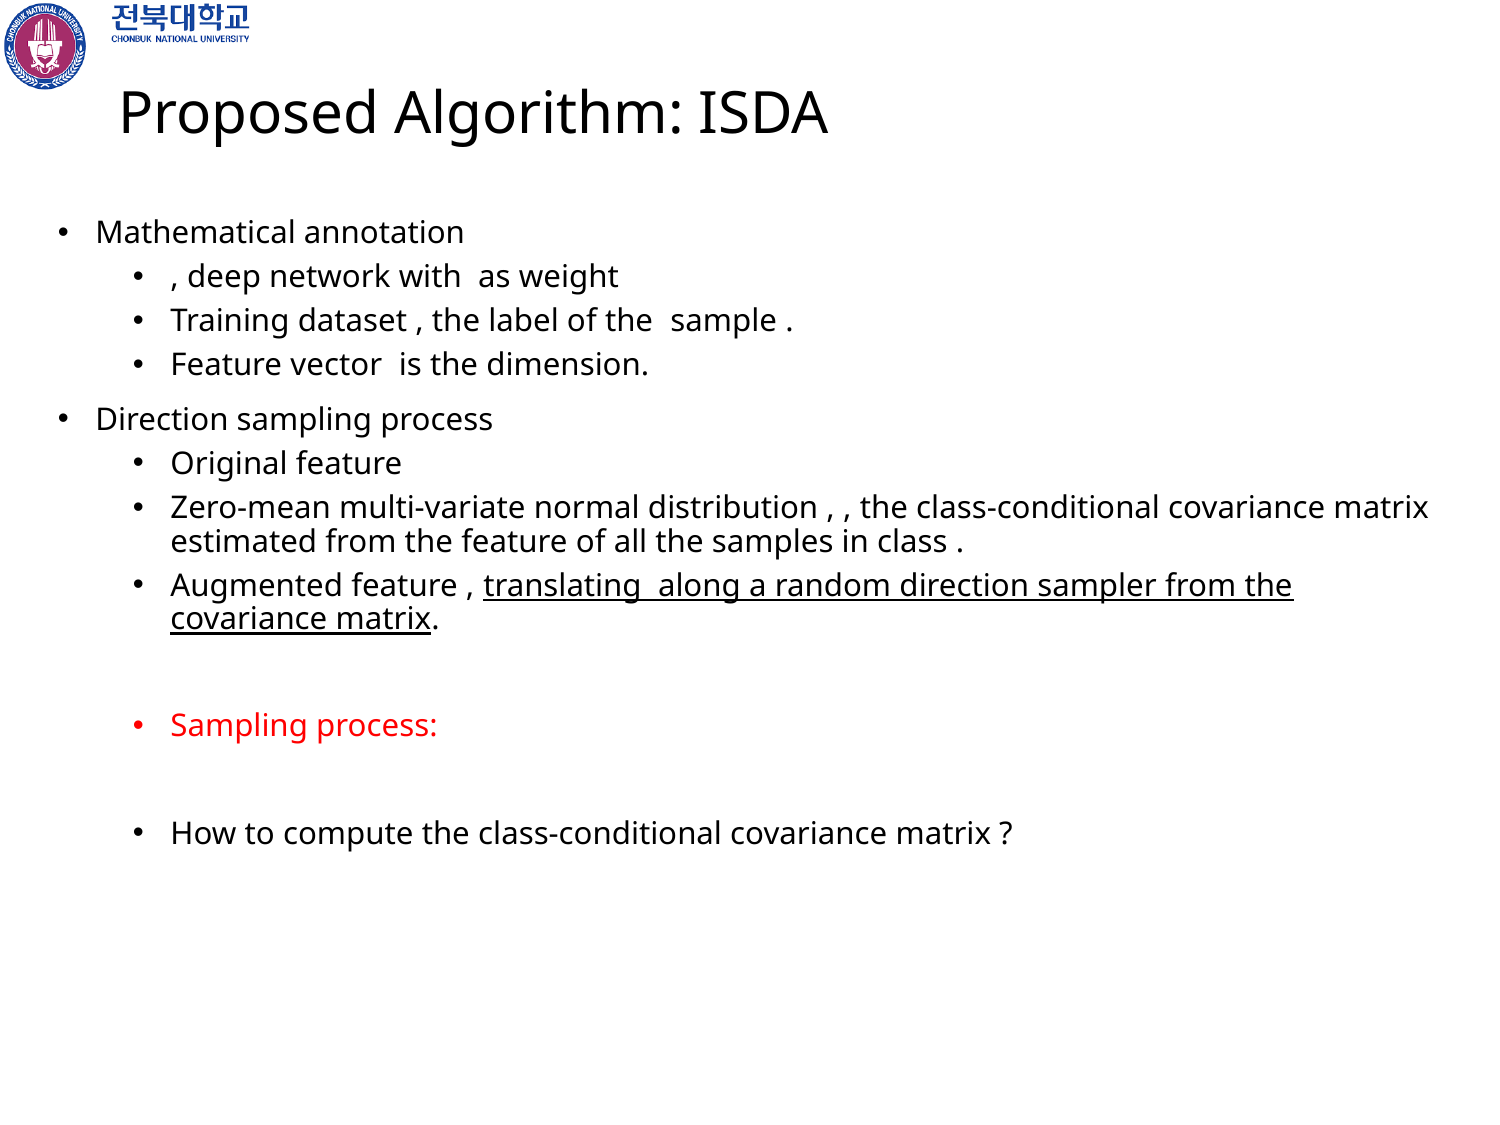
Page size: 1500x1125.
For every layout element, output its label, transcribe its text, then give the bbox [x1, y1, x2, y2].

title Proposed Algorithm: ISDA [103, 59, 1397, 170]
picture [103, 0, 257, 46]
picture [0, 0, 90, 92]
